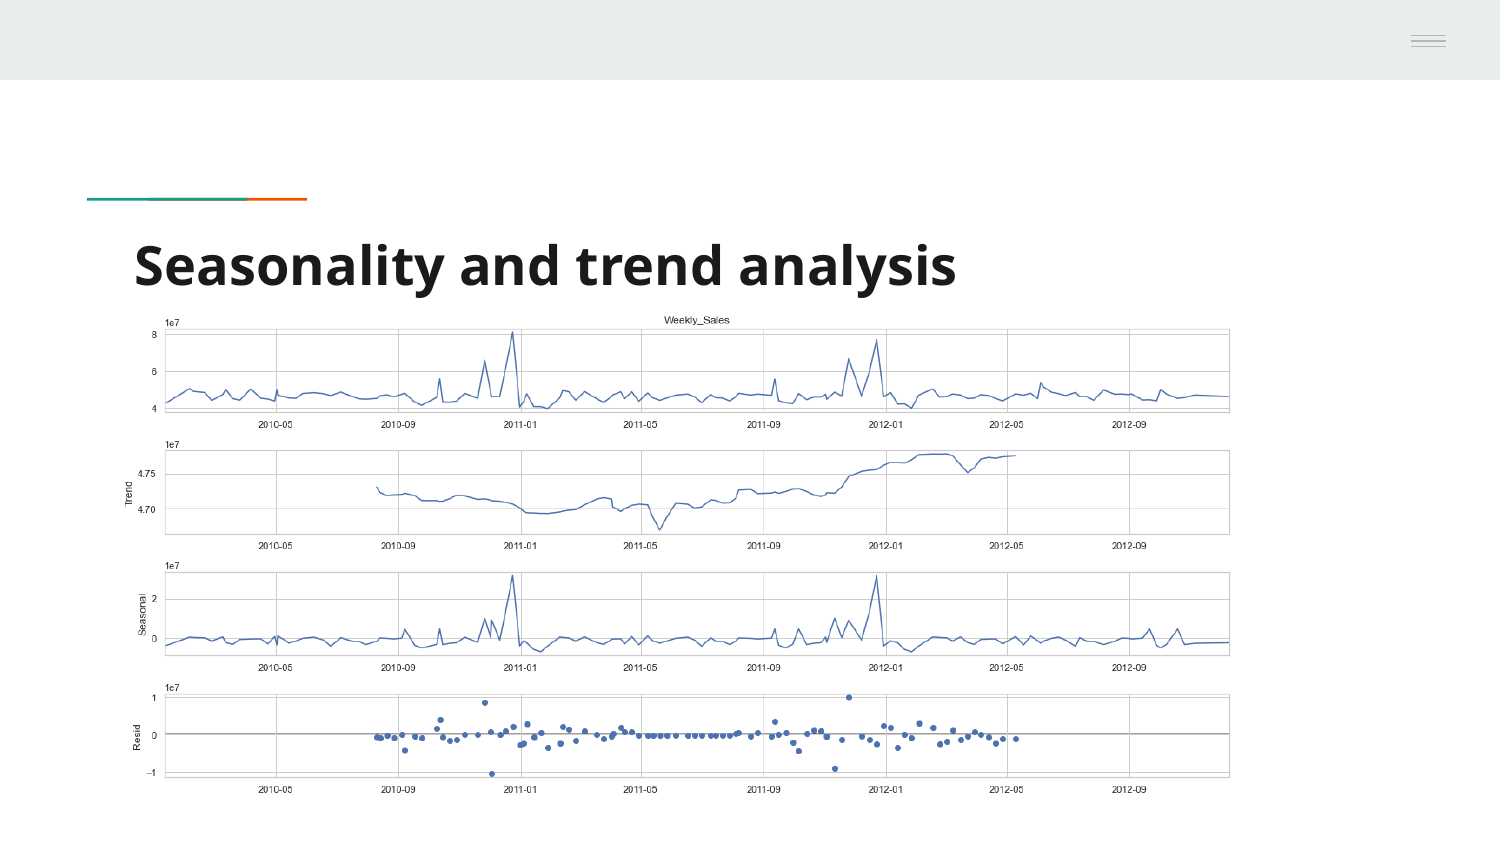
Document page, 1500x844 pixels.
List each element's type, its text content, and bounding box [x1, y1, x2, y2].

picture [119, 310, 1235, 801]
title Seasonality and trend analysis [119, 216, 1381, 305]
